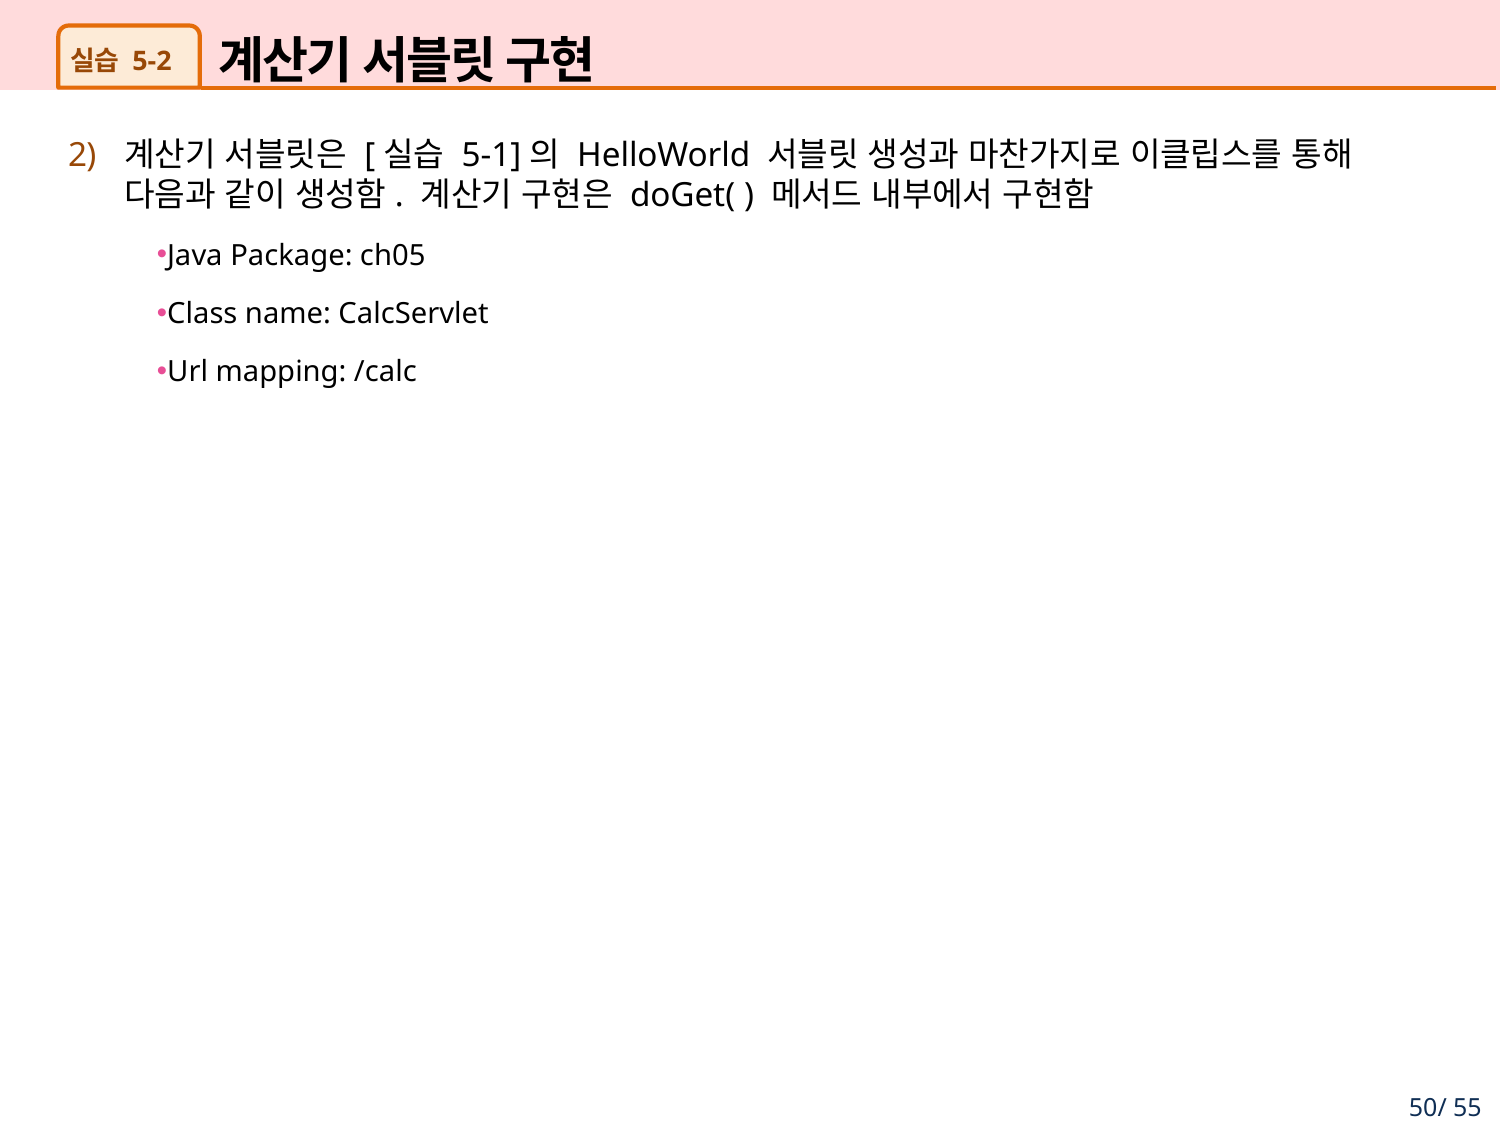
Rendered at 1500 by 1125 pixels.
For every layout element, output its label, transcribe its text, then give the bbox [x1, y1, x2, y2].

list 계산기 서블릿은 [실습 5-1]의 HelloWorld 서블릿 생성과 마찬가지로 이클립스를 통해 다음과 같이 생성함. 계산기 구현은 doGet( ) 메서드 내부에서 구현함 Java Package: ch05 Class name: CalcServlet Url mapping: /calc [53, 125, 1425, 1005]
title 계산기 서블릿 구현 [203, 19, 1365, 97]
text_box 실습 5-2 [55, 35, 206, 83]
